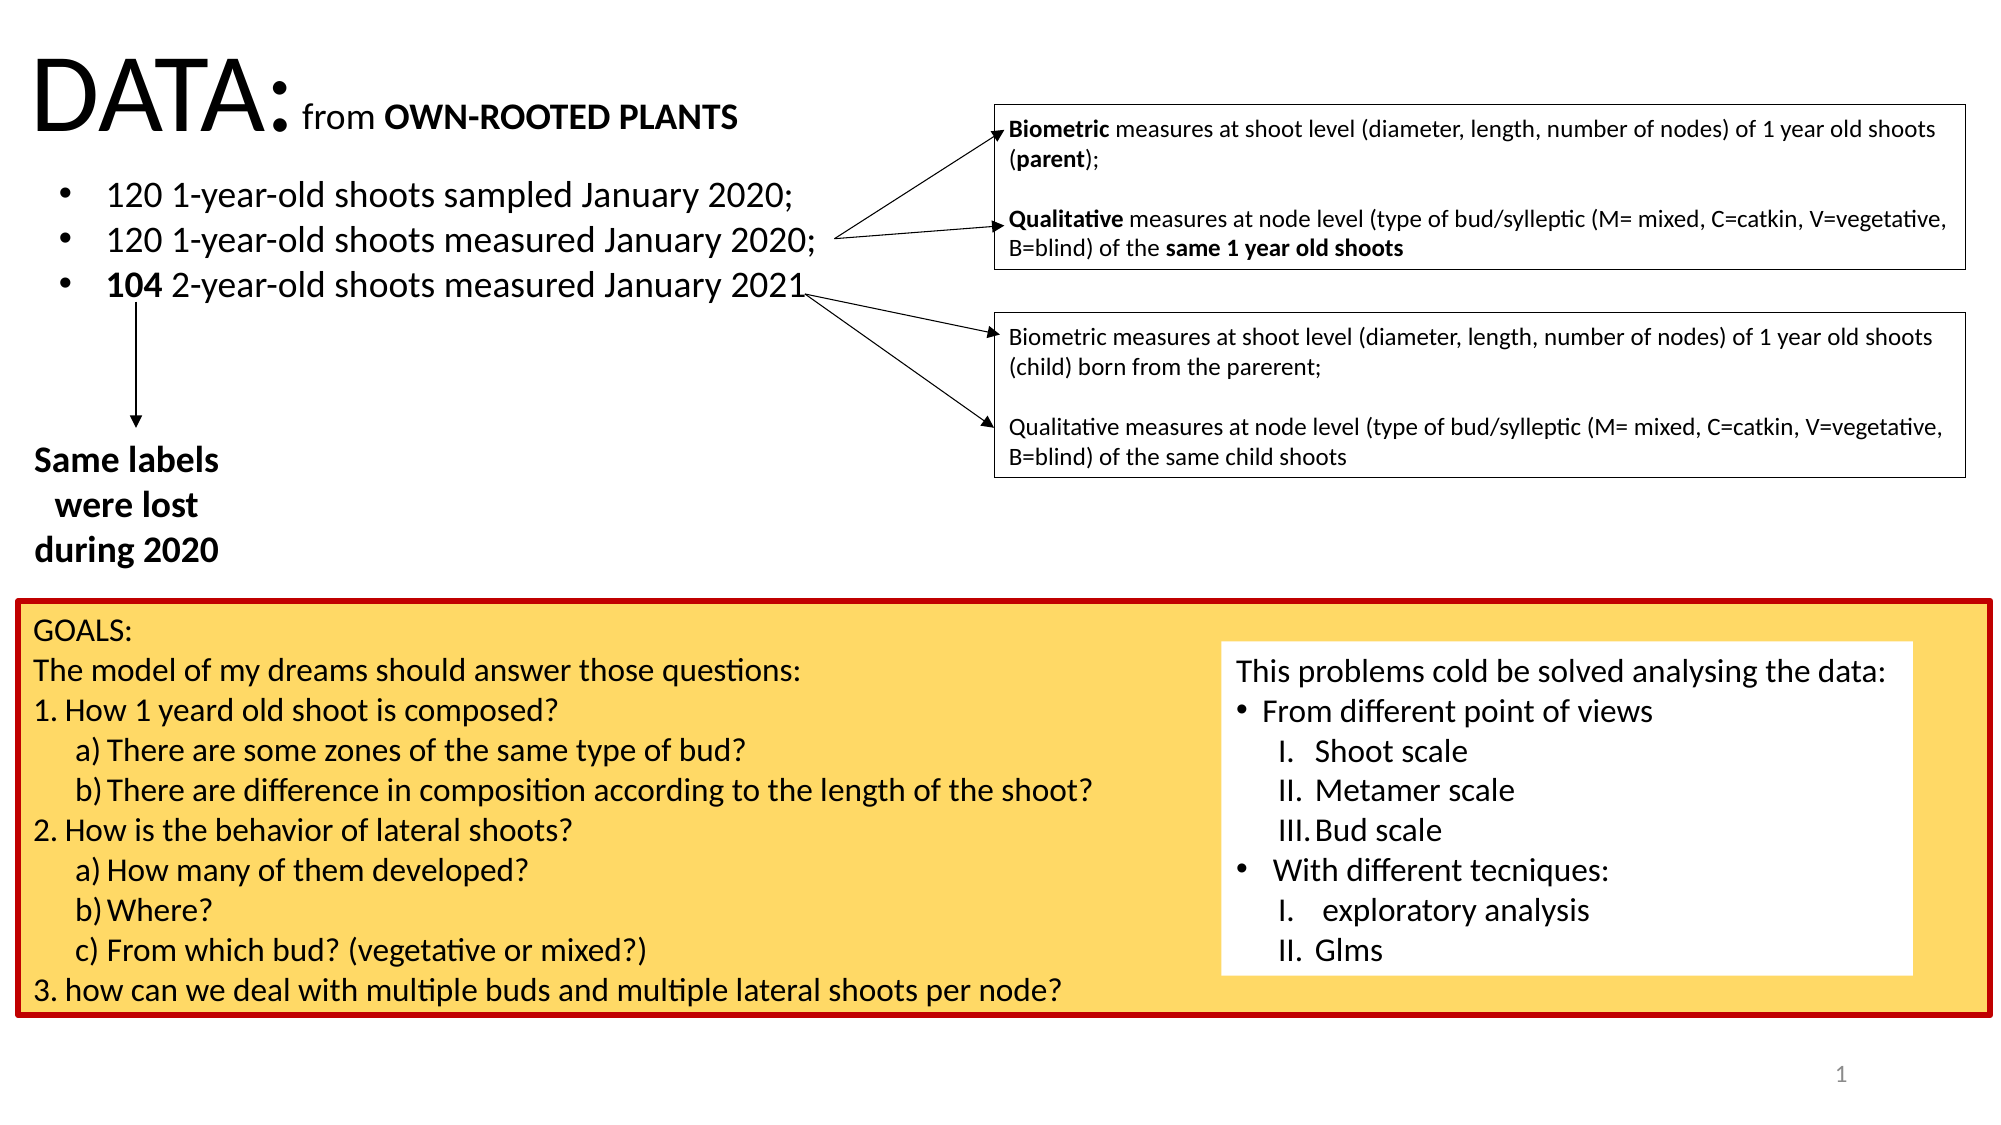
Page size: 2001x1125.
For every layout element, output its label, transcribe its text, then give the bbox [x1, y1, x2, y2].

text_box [834, 129, 1005, 225]
text_box GOALS: The model of my dreams should answer those questions: How 1 yeard old shoot is composed? There are some zones of the same type of bud? There are difference in composition according to the length of the shoot? How is the behavior of lateral shoots? How many of them developed? Where? From which bud? (vegetative or mixed?) how can we deal with multiple buds and multiple lateral shoots per node? [18, 601, 1991, 1015]
slide_number 1 [1412, 1042, 1863, 1103]
text_box Biometric measures at shoot level (diameter, length, number of nodes) of 1 year old shoots (parent); Qualitative measures at node level (type of bud/sylleptic (M= mixed, C=catkin, V=vegetative, B=blind) of the same 1 year old shoots [994, 104, 1966, 270]
text_box This problems cold be solved analysing the data: From different point of views Shoot scale Metamer scale Bud scale With different tecniques: exploratory analysis Glms [1221, 641, 1913, 976]
text_box 120 1-year-old shoots sampled January 2020; 120 1-year-old shoots measured January 2020; 104 2-year-old shoots measured January 2021 [44, 162, 860, 358]
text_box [804, 335, 995, 428]
text_box DATA: [15, 11, 311, 162]
text_box Same labels were lost during 2020 [0, 427, 256, 578]
text_box Biometric measures at shoot level (diameter, length, number of nodes) of 1 year old shoots (child) born from the parerent; Qualitative measures at node level (type of bud/sylleptic (M= mixed, C=catkin, V=vegetative, B=blind) of the same child shoots [994, 312, 1966, 478]
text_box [804, 294, 1000, 335]
text_box from OWN-ROOTED PLANTS [287, 84, 814, 145]
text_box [834, 225, 1005, 239]
